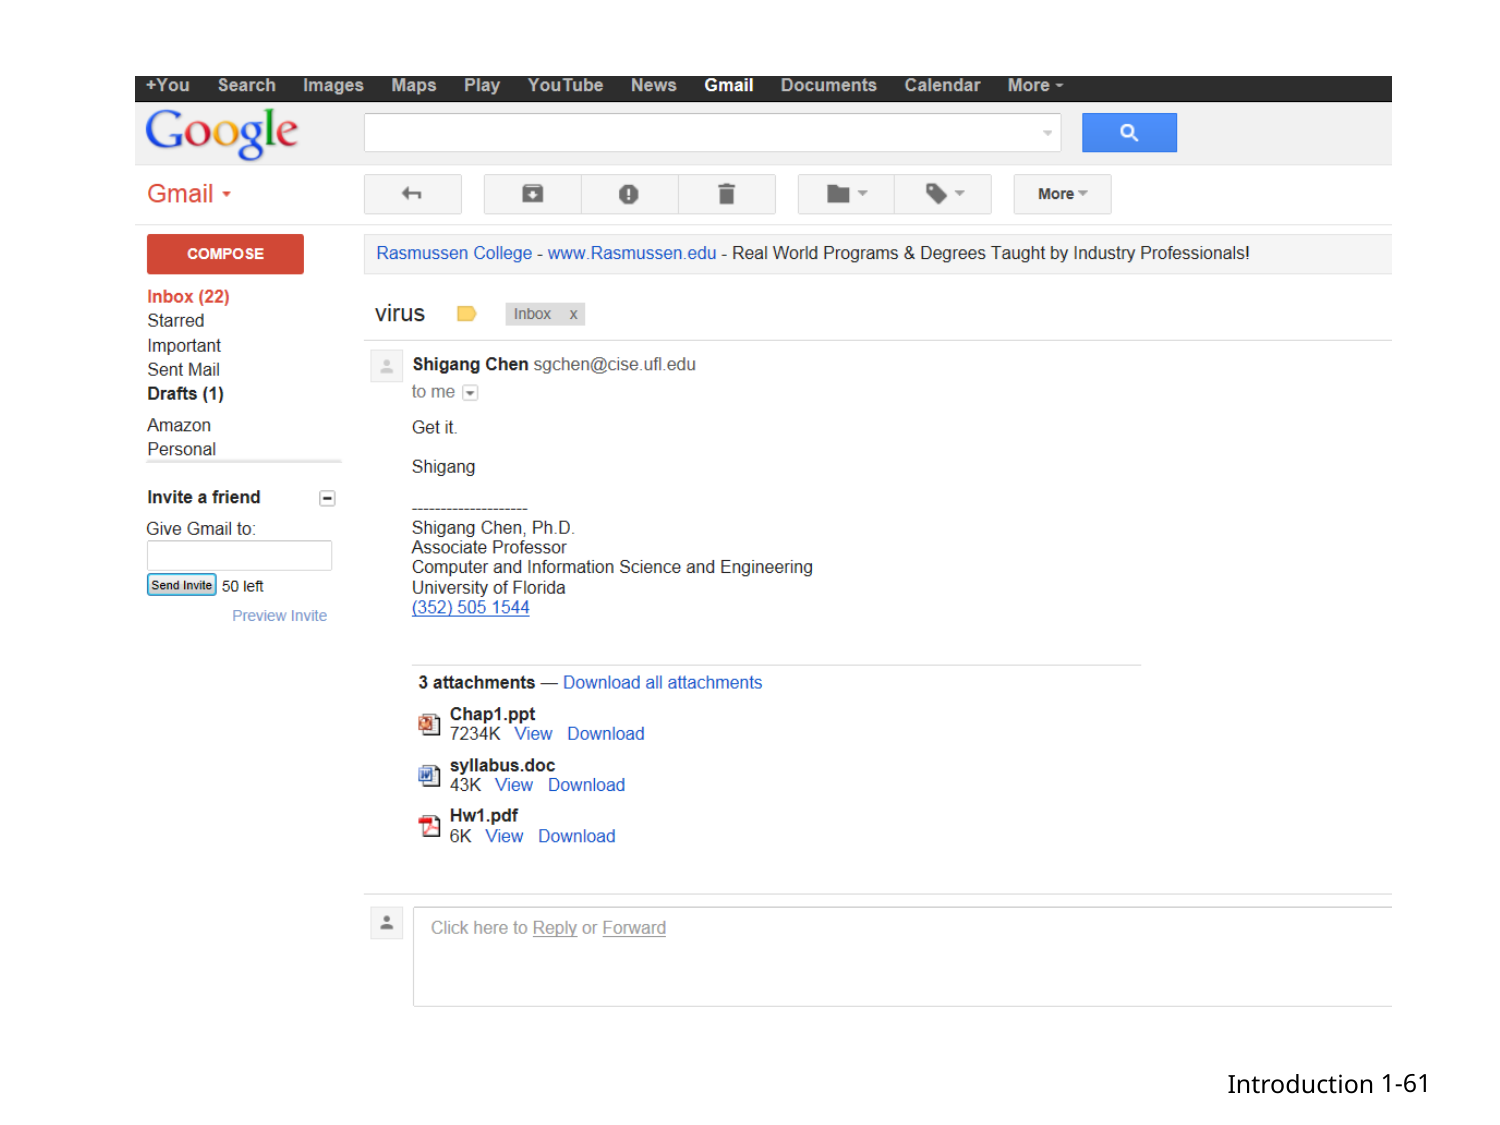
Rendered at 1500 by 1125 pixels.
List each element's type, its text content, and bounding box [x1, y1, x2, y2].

picture [135, 76, 1392, 1008]
footer Introduction [914, 1060, 1391, 1109]
slide_number 1-61 [1365, 1059, 1477, 1106]
